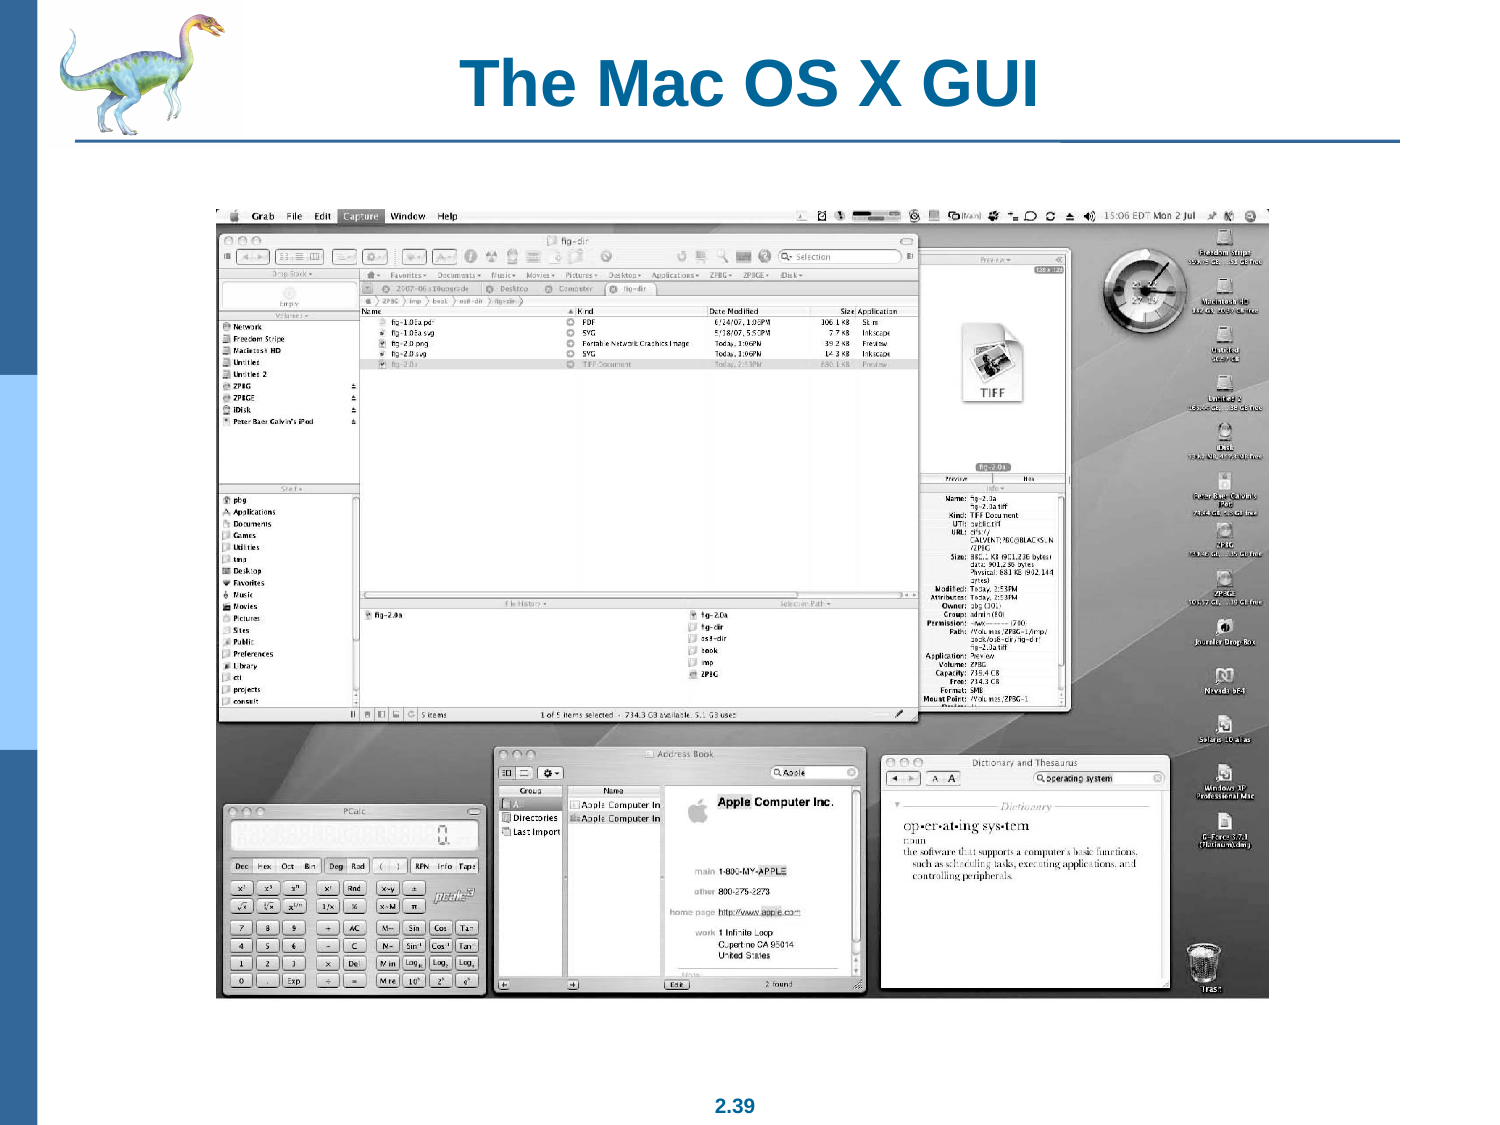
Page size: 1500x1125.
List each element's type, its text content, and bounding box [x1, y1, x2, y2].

title The Mac OS X GUI [75, 32, 1425, 128]
picture [216, 208, 1269, 1022]
picture [46, 0, 243, 149]
